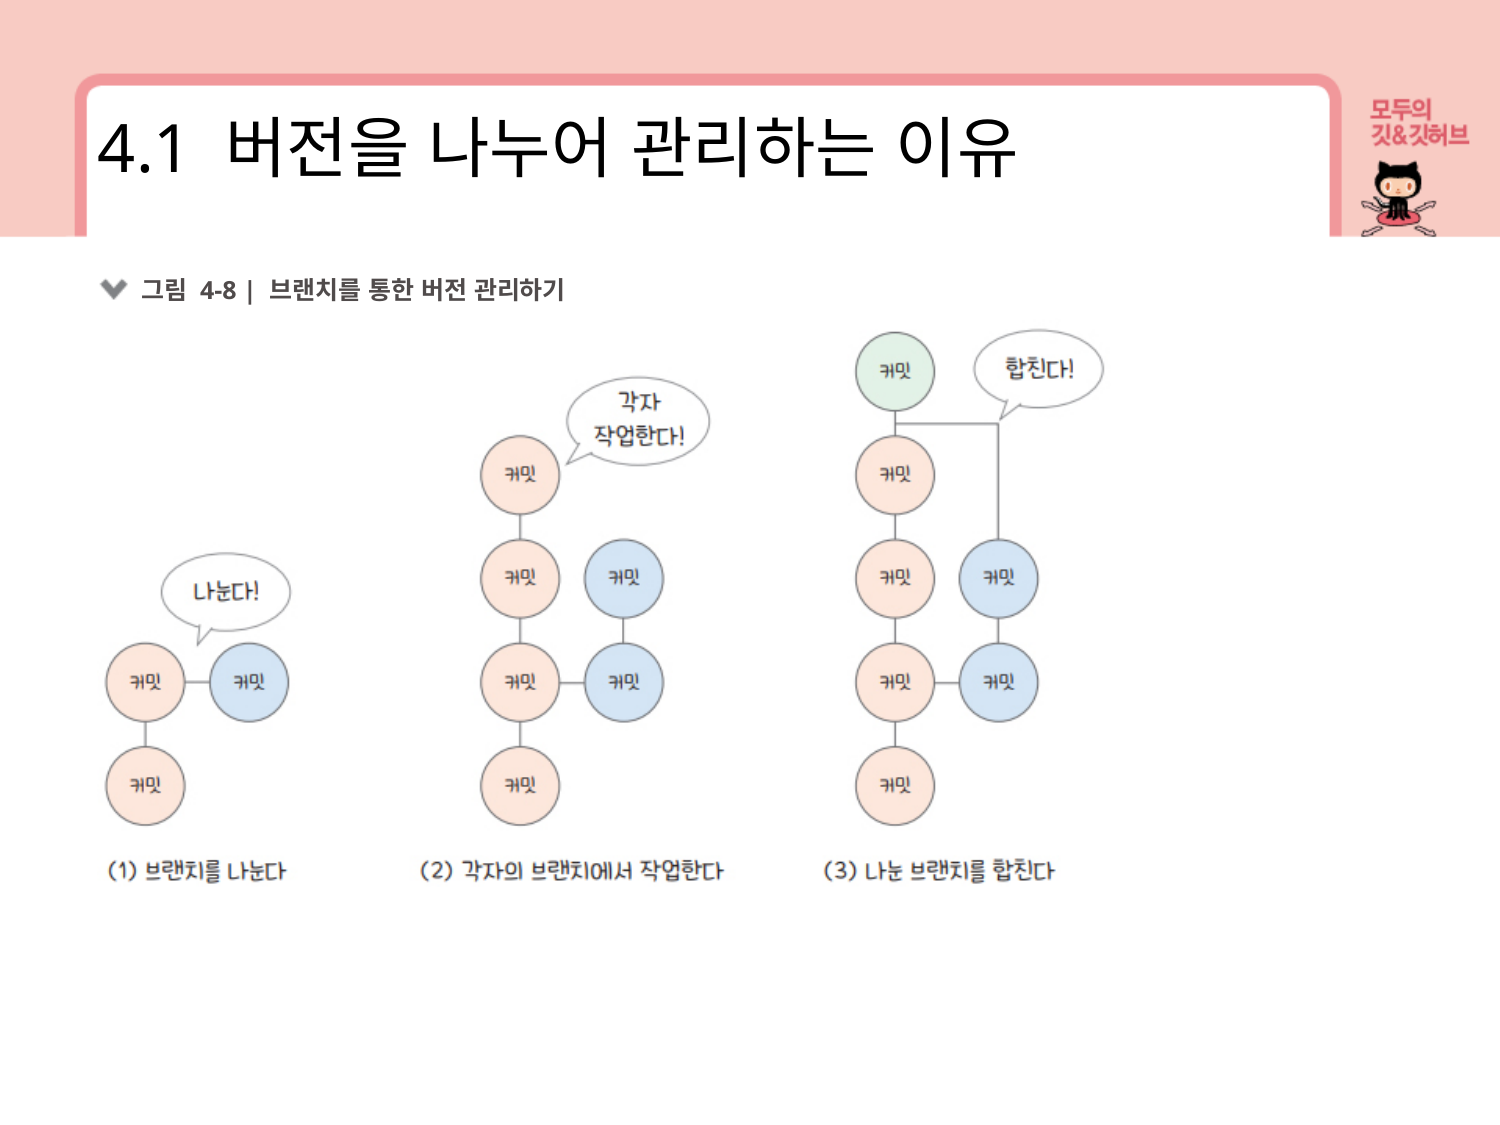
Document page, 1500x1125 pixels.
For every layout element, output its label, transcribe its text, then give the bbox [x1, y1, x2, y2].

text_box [97, 264, 1374, 311]
text_box 4.1 버전을 나누어 관리하는 이유 [82, 61, 1413, 193]
picture [0, 0, 1500, 1125]
